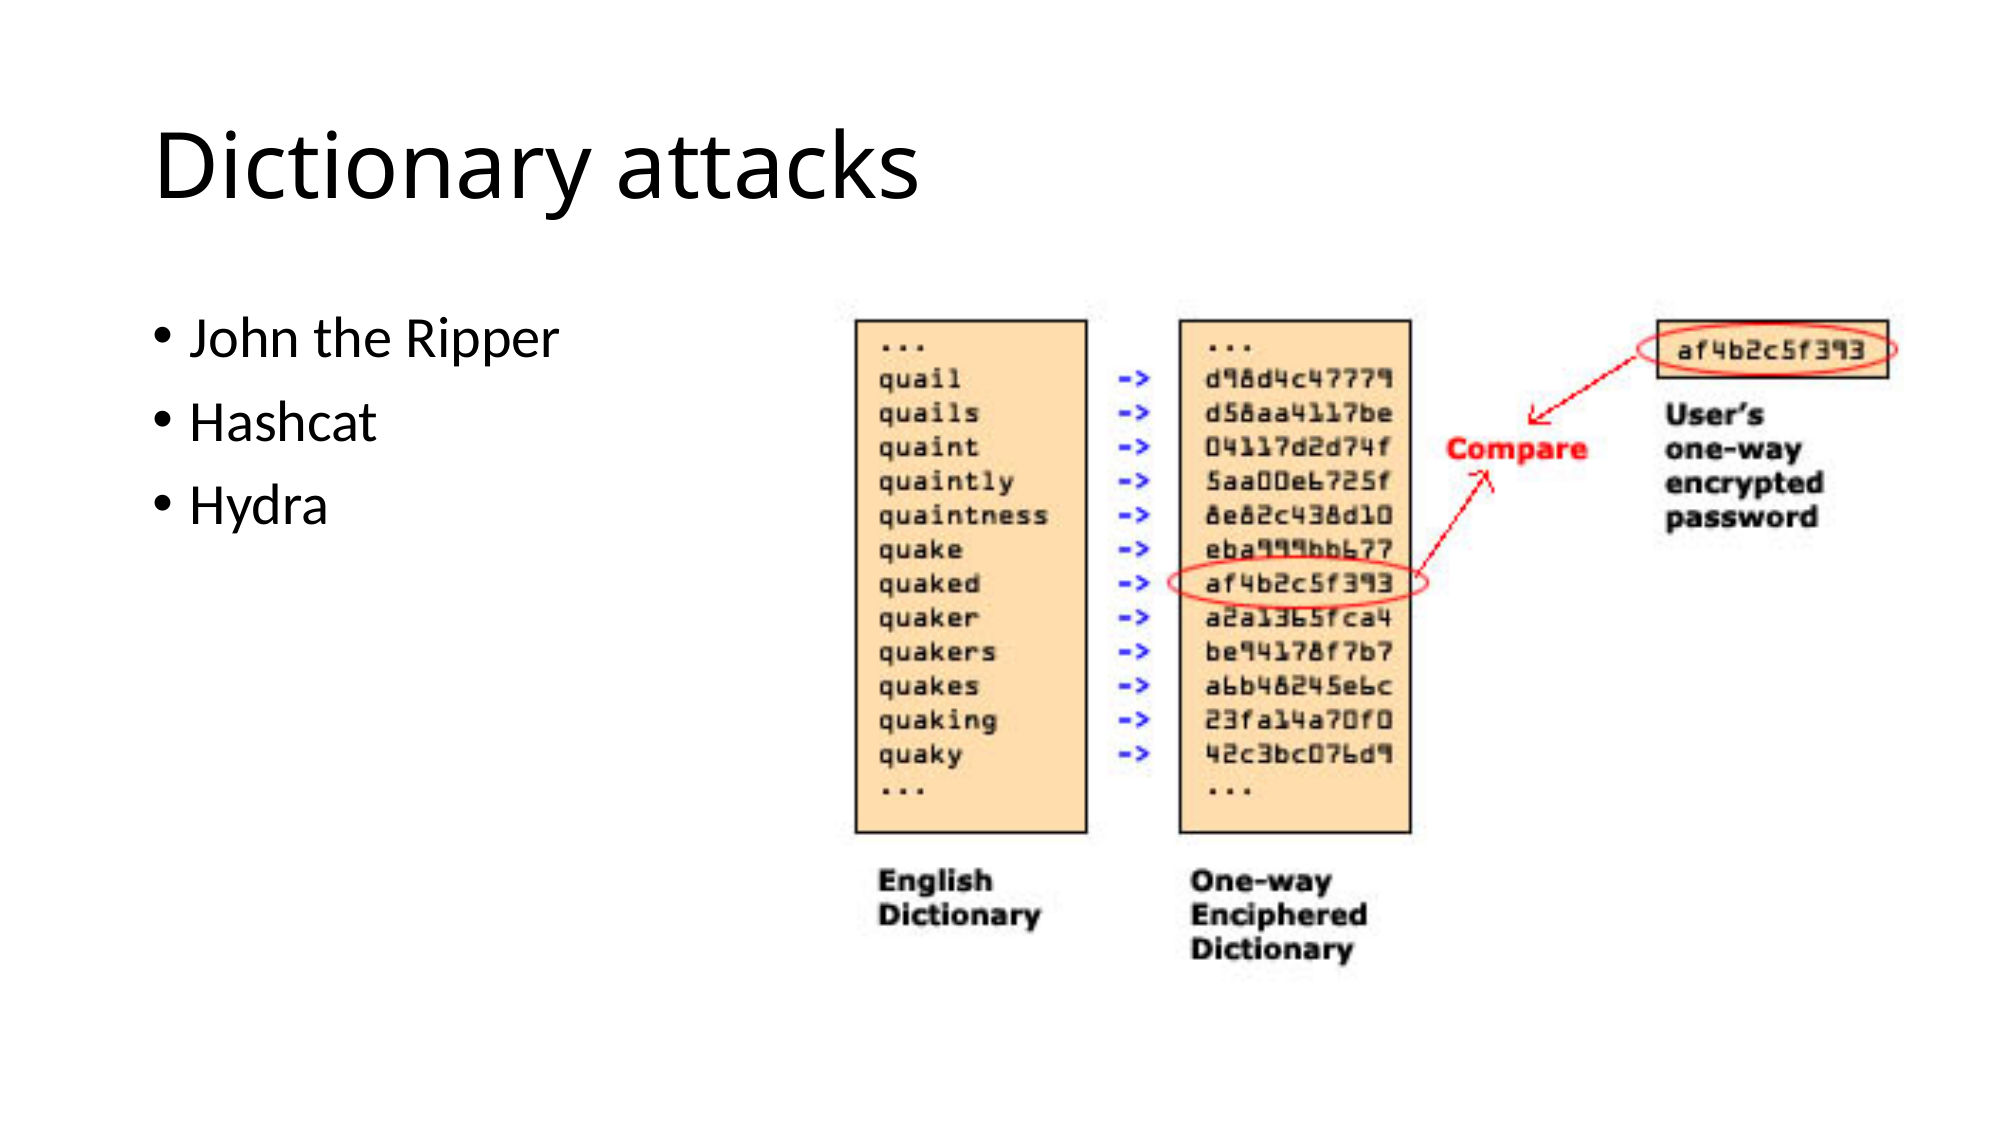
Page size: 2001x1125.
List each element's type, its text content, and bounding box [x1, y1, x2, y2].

picture [813, 255, 1950, 1014]
title Dictionary attacks [137, 59, 1863, 278]
list John the Ripper Hashcat Hydra [137, 299, 813, 1014]
